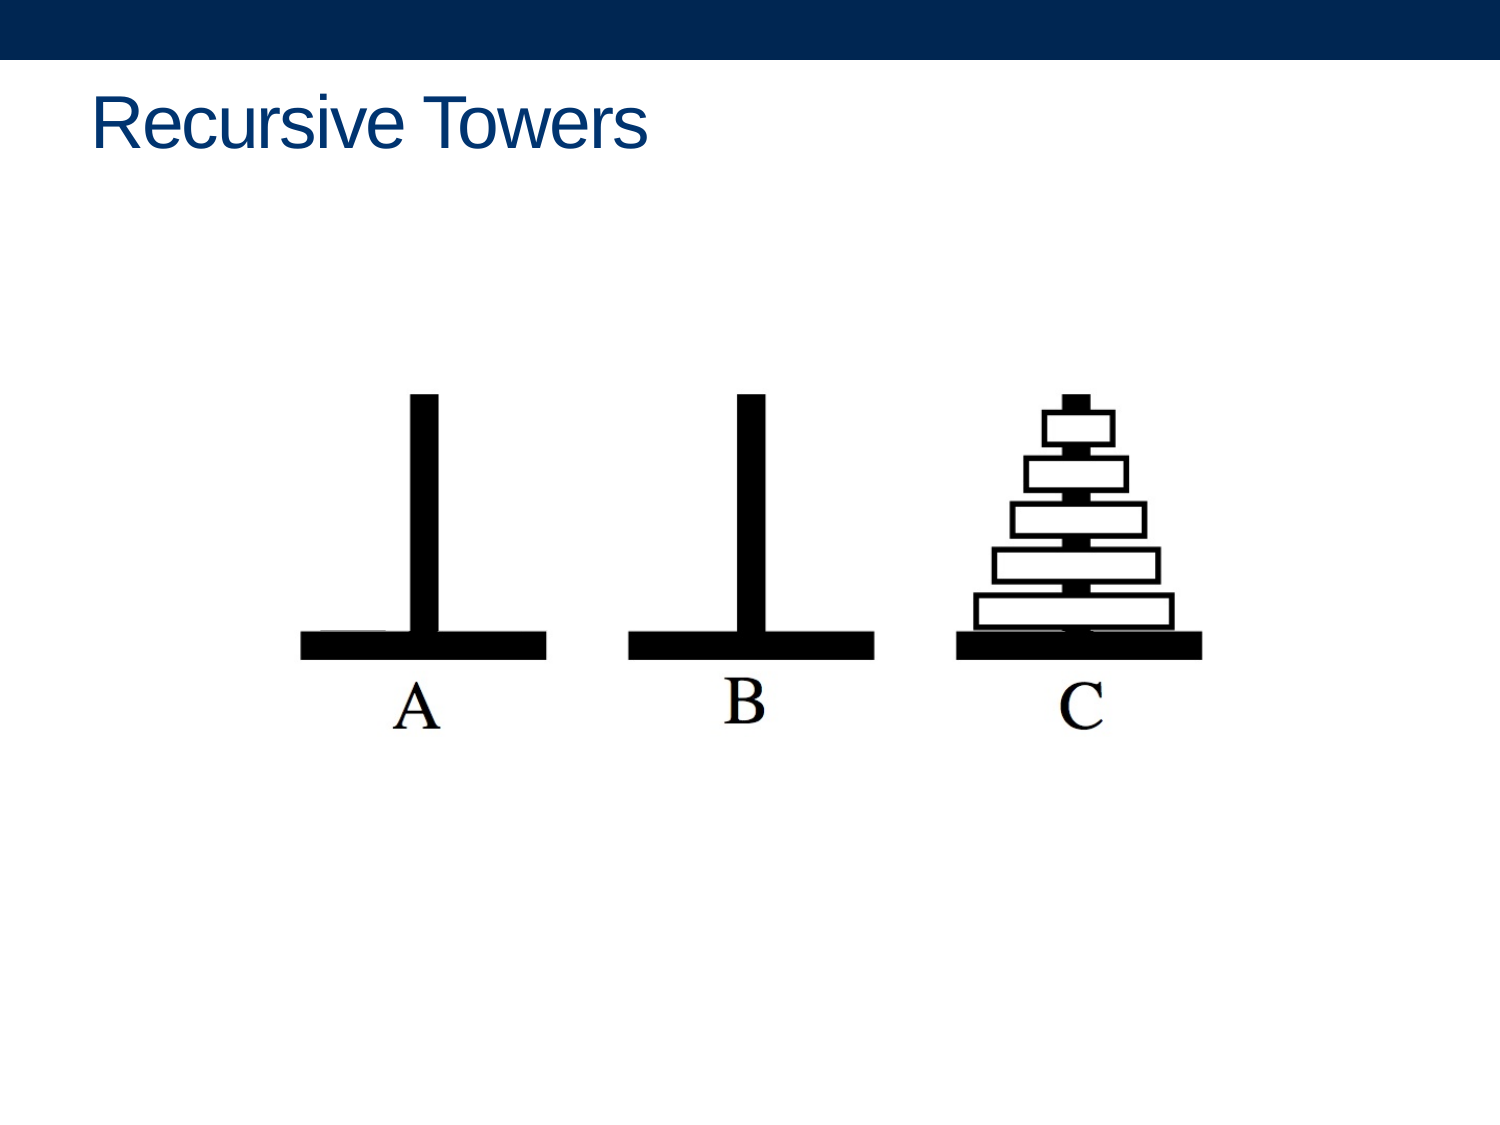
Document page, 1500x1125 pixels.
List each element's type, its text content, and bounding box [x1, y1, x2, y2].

picture [294, 388, 1206, 737]
title Recursive Towers [75, 37, 1425, 200]
